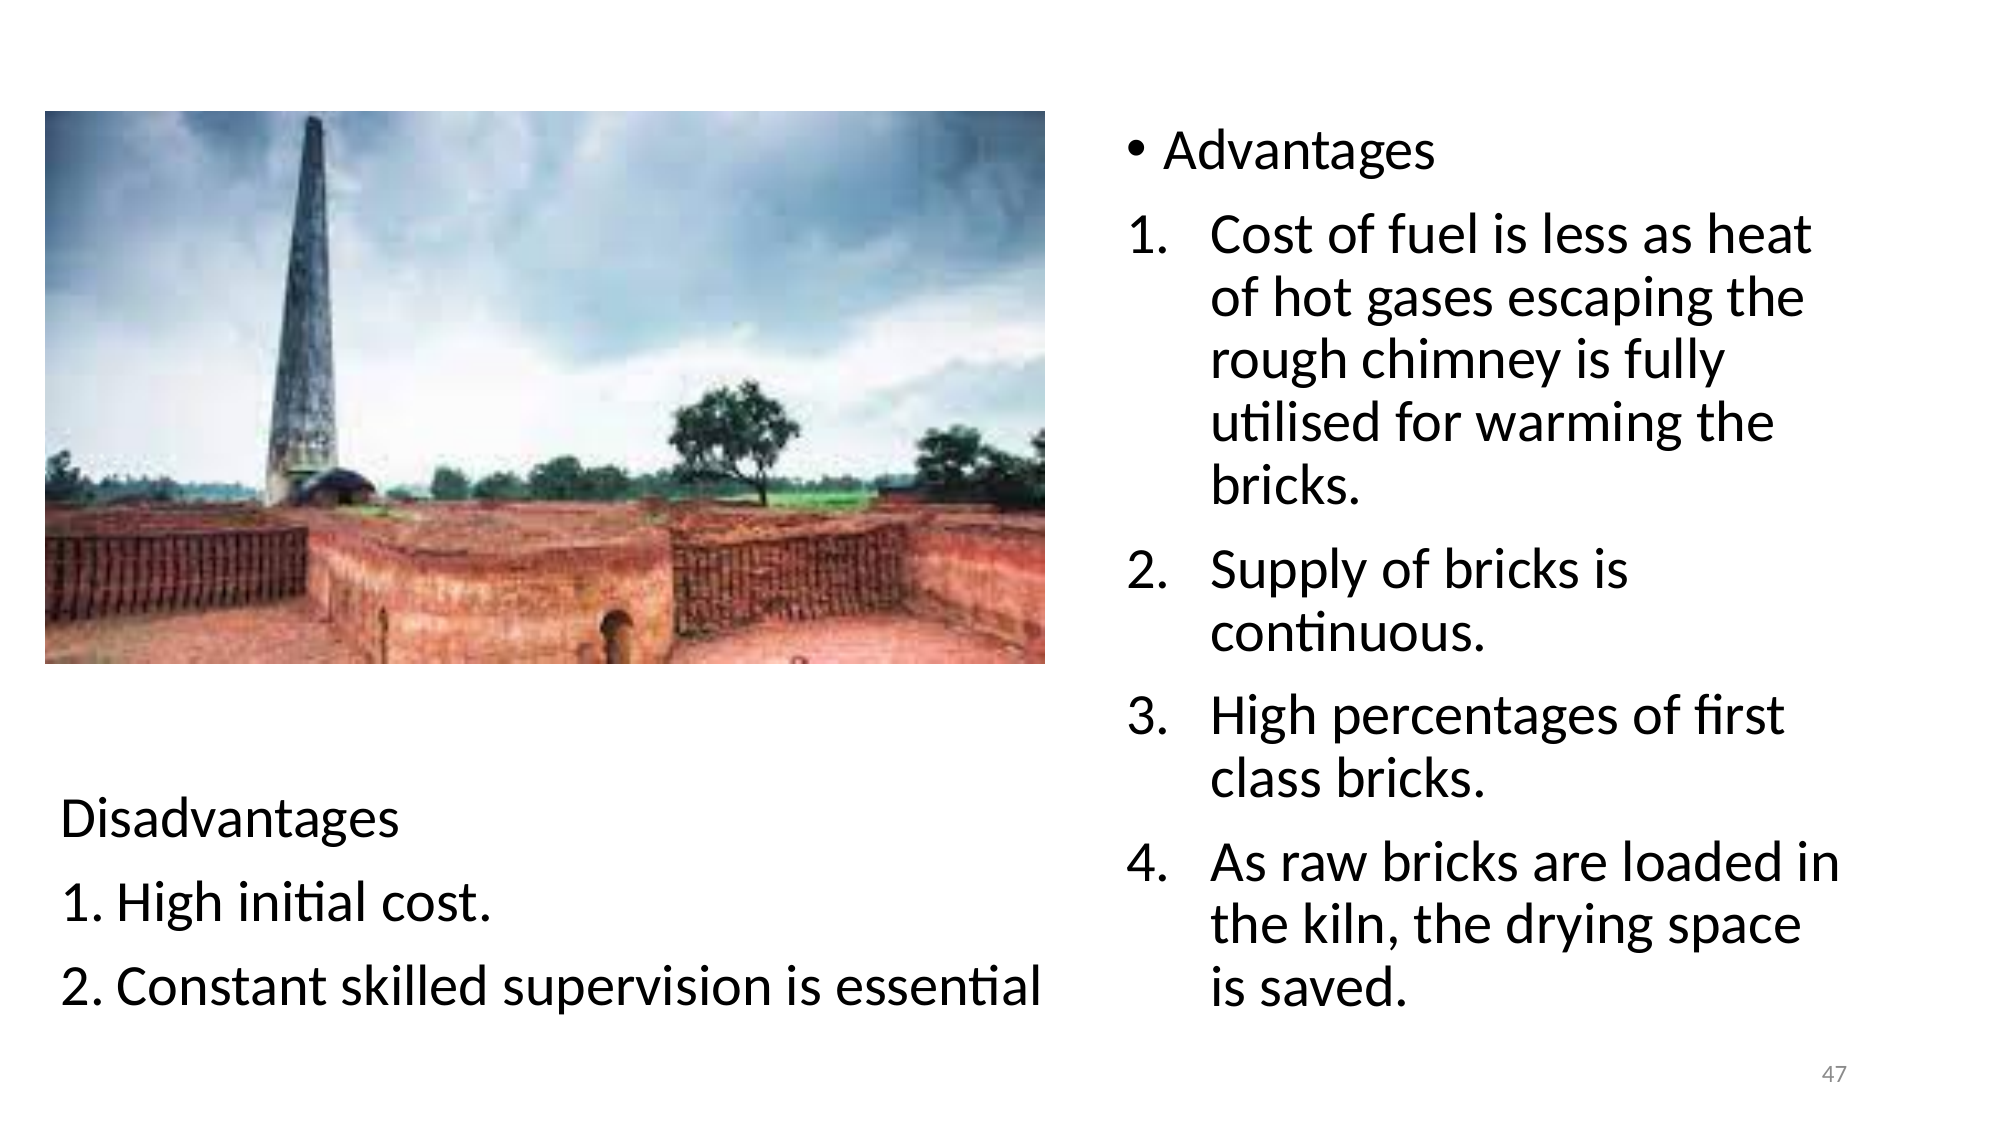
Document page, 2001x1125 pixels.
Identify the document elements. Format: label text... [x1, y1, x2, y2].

text_box Disadvantages High initial cost. Constant skilled supervision is essential [45, 779, 1069, 1025]
picture [45, 111, 1045, 664]
list Advantages Cost of fuel is less as heat of hot gases escaping the rough chimney is fully utilised for warming the bricks. Supply of bricks is continuous. High percentages of first class bricks. As raw bricks are loaded in the kiln, the drying space is saved. [1110, 111, 1863, 1069]
slide_number 47 [1412, 1042, 1863, 1103]
